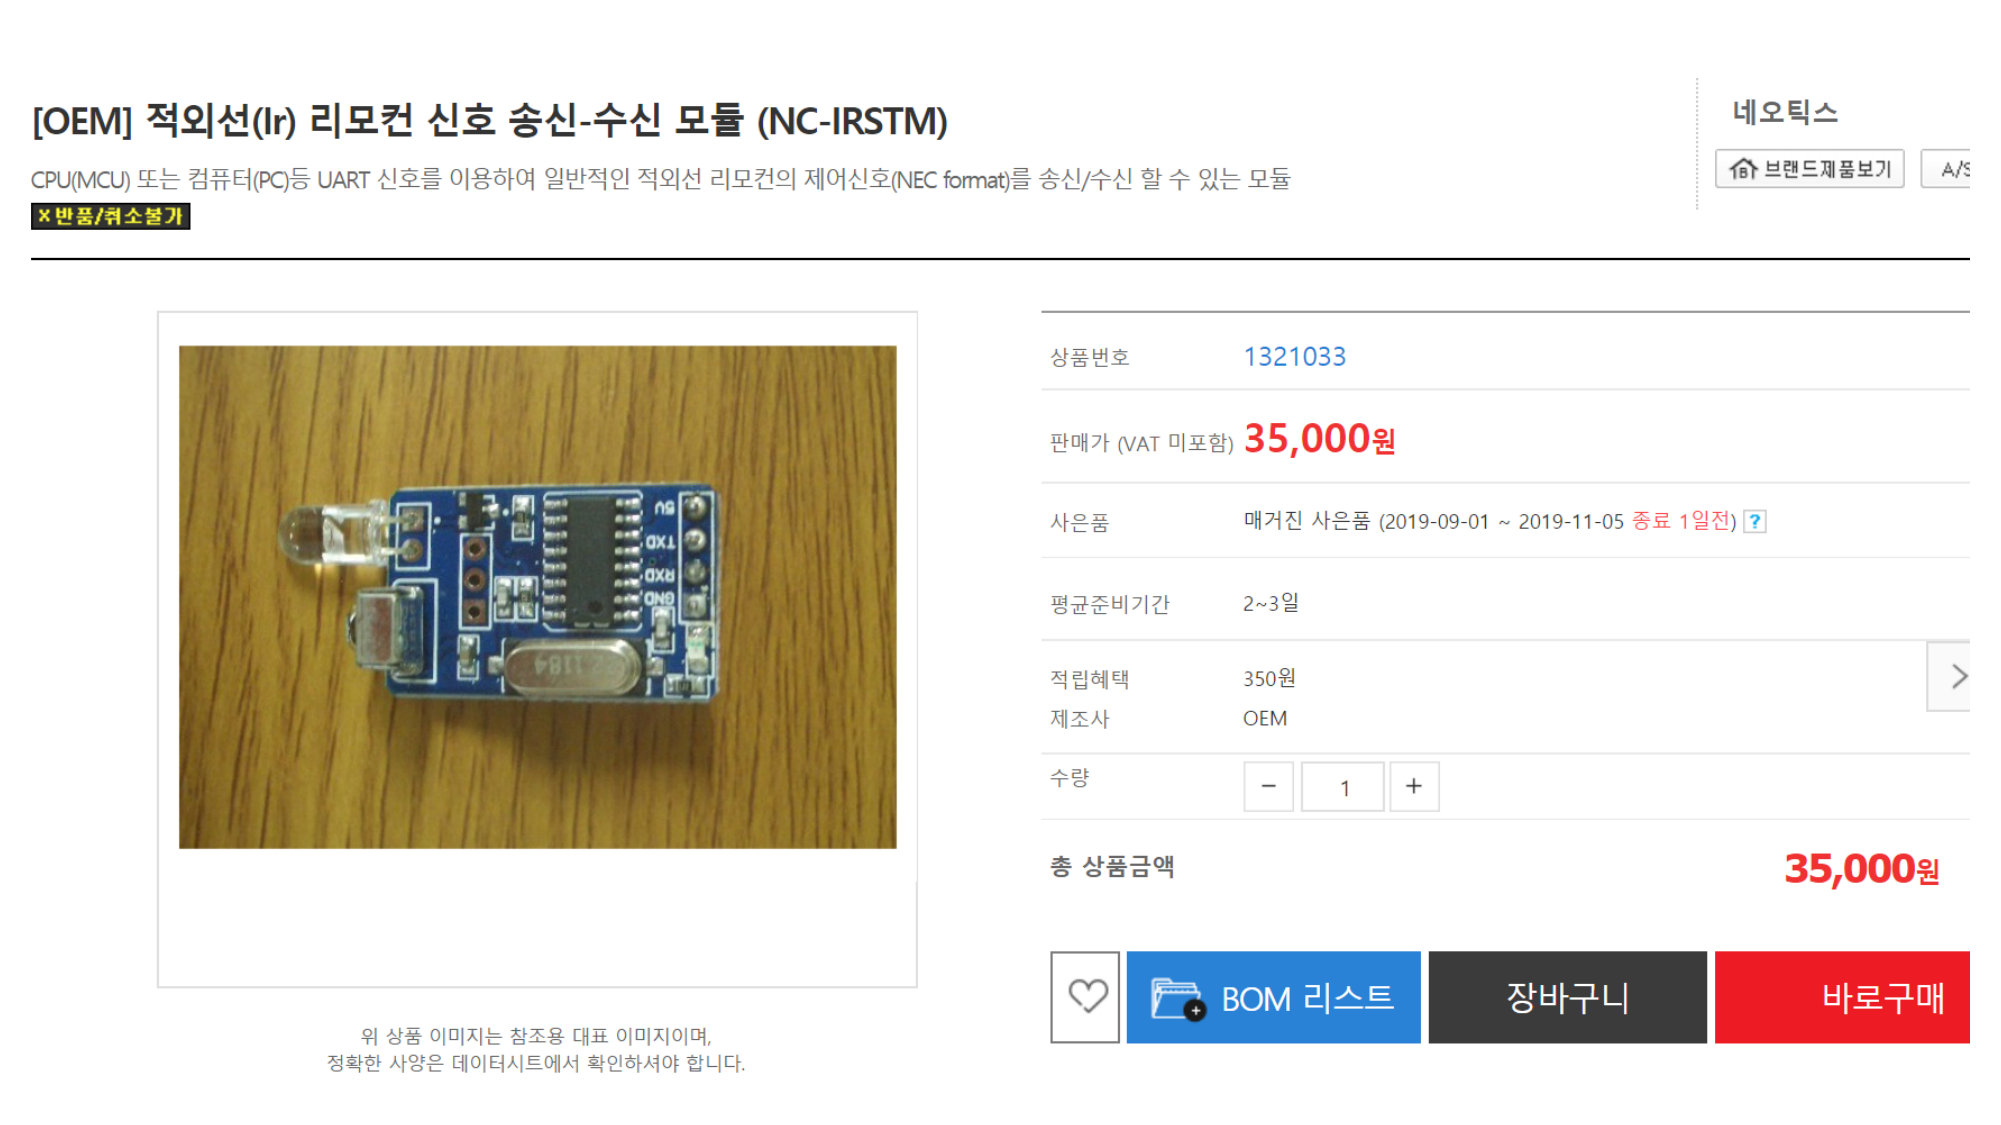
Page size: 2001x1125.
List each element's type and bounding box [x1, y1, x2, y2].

picture [30, 77, 1970, 1075]
